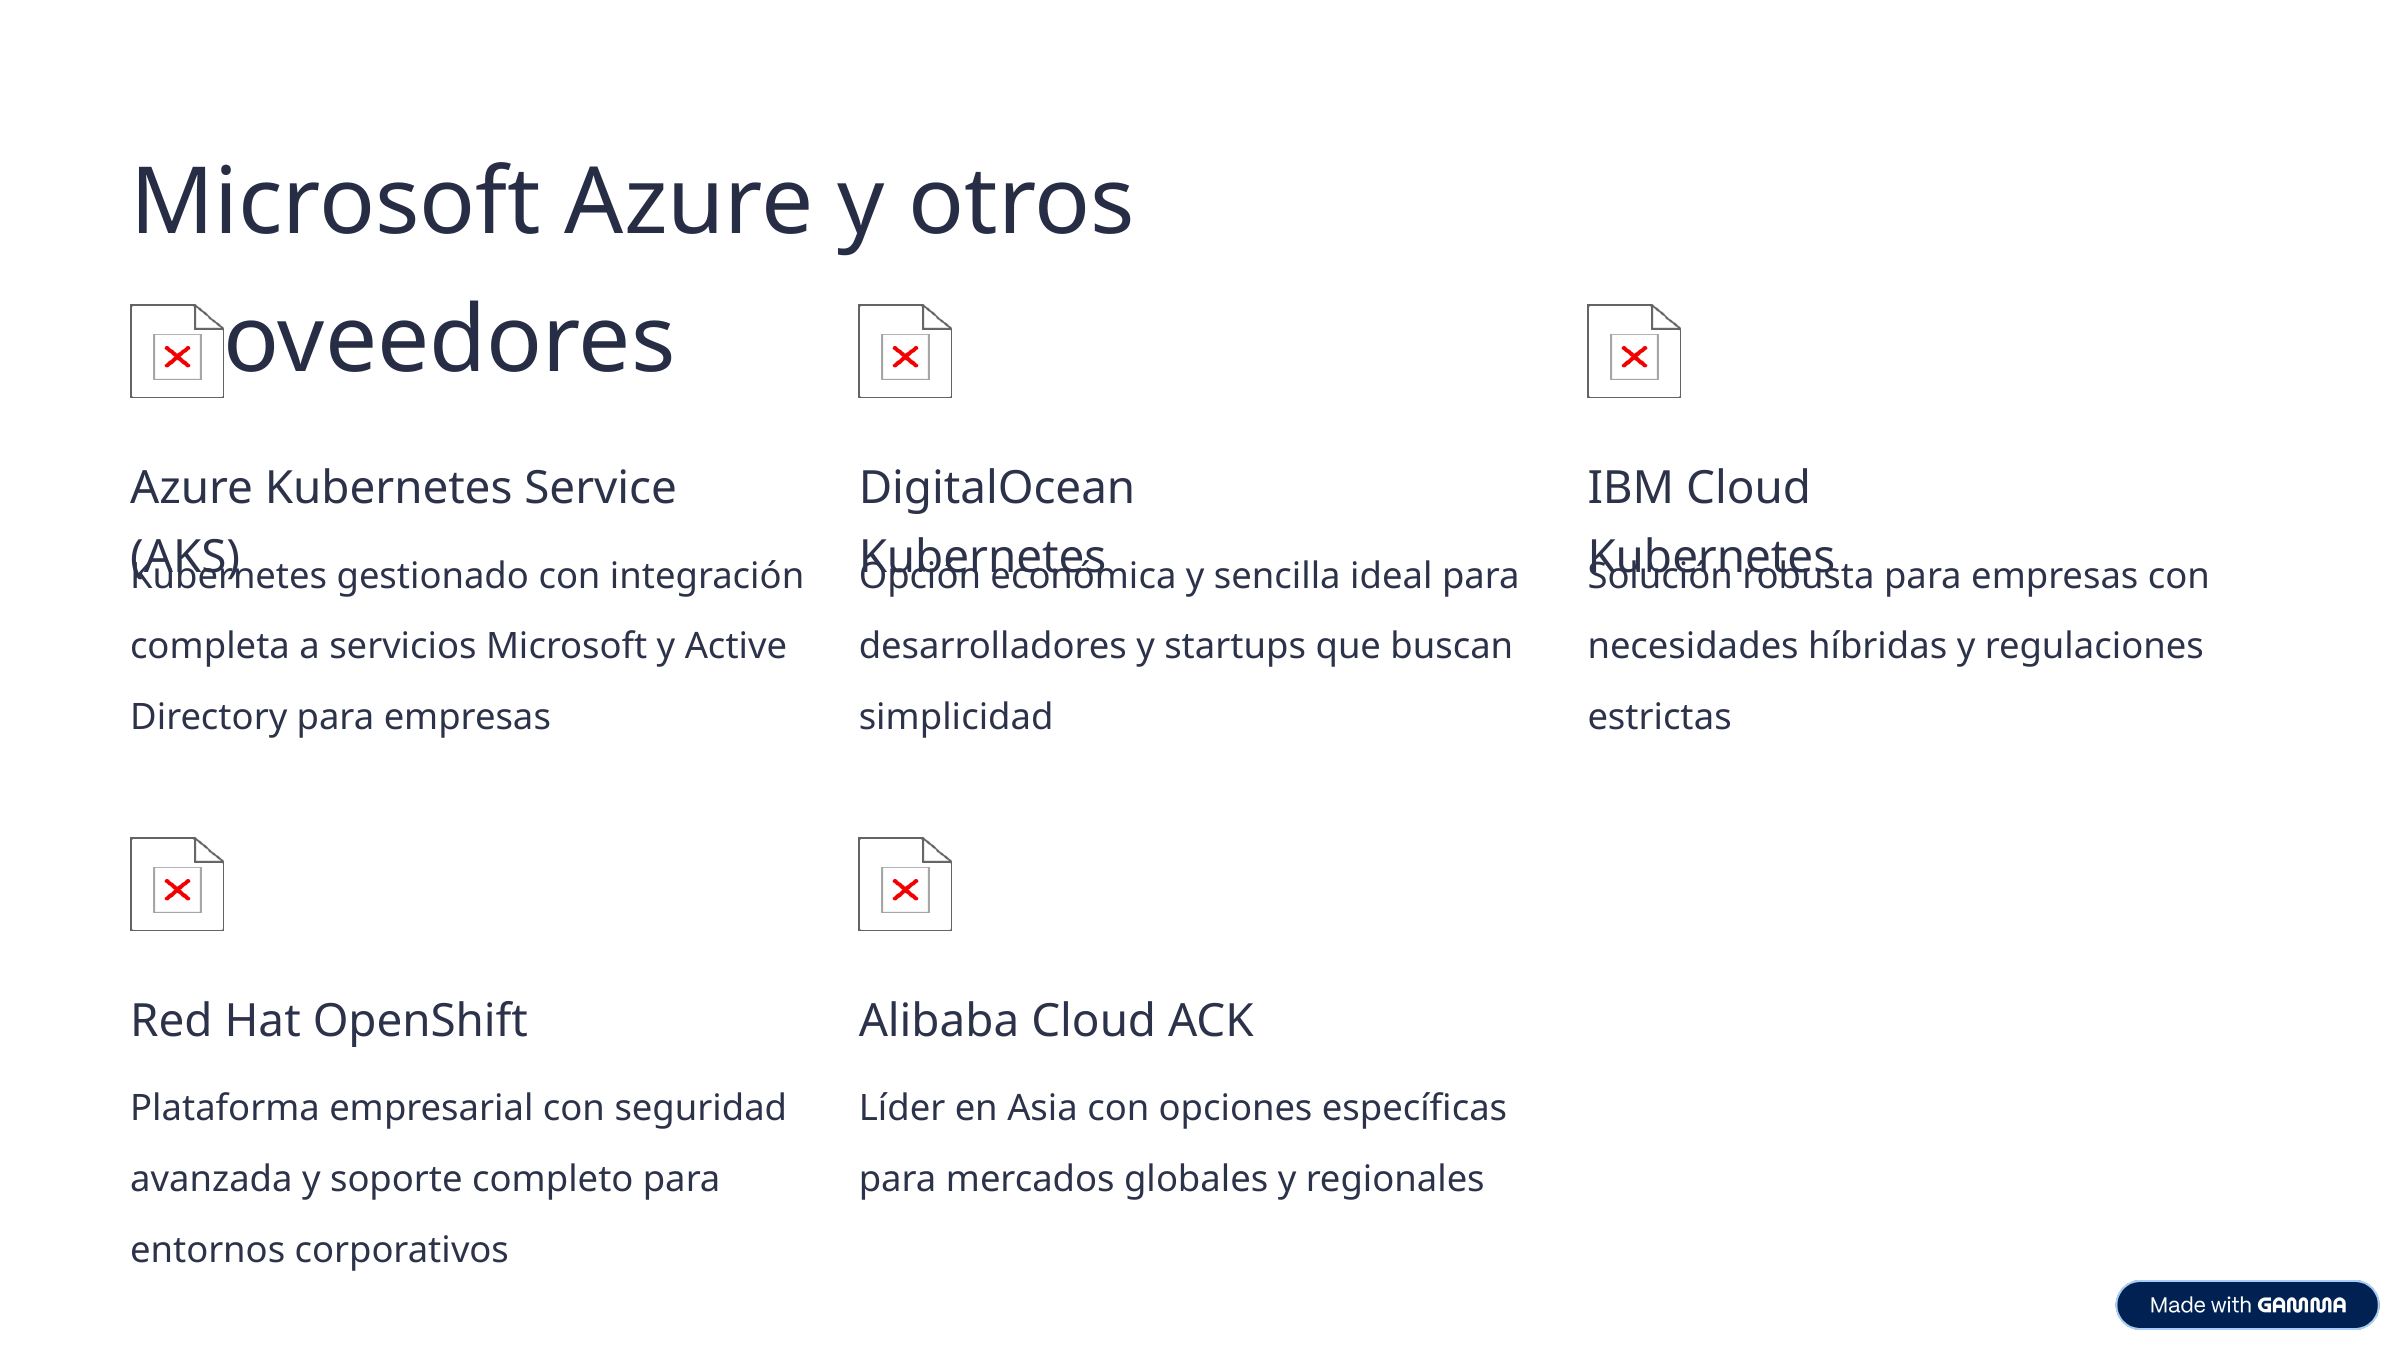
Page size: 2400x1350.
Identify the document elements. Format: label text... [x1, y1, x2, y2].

picture [1587, 304, 1681, 399]
picture [858, 304, 953, 399]
text_box Kubernetes gestionado con integración completa a servicios Microsoft y Active Directory para empresas [130, 524, 813, 763]
text_box Opción económica y sencilla ideal para desarrolladores y startups que buscan simplicidad [858, 524, 1541, 704]
text_box Alibaba Cloud ACK [858, 976, 1324, 1035]
picture [858, 837, 953, 931]
picture [129, 837, 224, 931]
picture [2106, 1271, 2389, 1339]
text_box Plataforma empresarial con seguridad avanzada y soporte completo para entornos corporativos [130, 1057, 813, 1236]
text_box Red Hat OpenShift [130, 976, 596, 1035]
text_box DigitalOcean Kubernetes [858, 444, 1363, 503]
text_box IBM Cloud Kubernetes [1587, 444, 2053, 503]
text_box Solución robusta para empresas con necesidades híbridas y regulaciones estrictas [1587, 524, 2270, 704]
text_box Microsoft Azure y otros proveedores [130, 114, 1605, 231]
text_box Azure Kubernetes Service (AKS) [130, 444, 776, 503]
text_box Líder en Asia con opciones específicas para mercados globales y regionales [858, 1057, 1541, 1177]
picture [129, 304, 224, 399]
